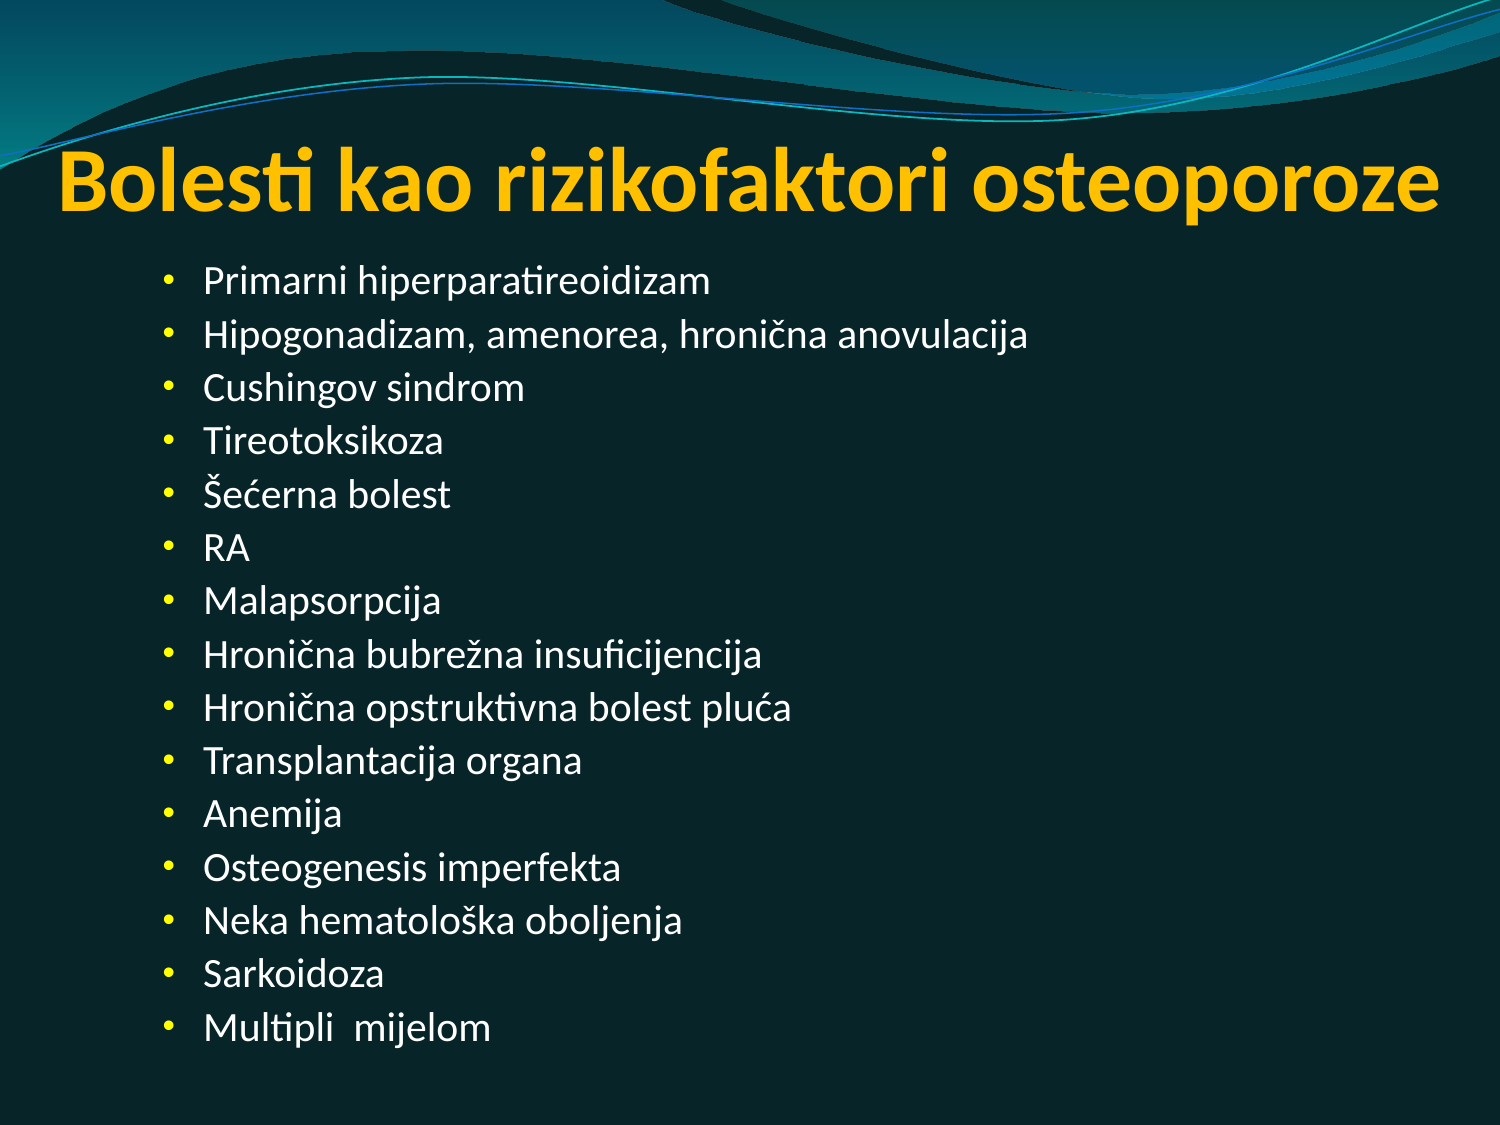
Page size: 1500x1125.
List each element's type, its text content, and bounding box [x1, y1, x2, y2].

title Bolesti kao rizikofaktori osteoporoze [40, 109, 1460, 230]
list Primarni hiperparatireoidizam Hipogonadizam, amenorea, hronična anovulacija Cushingov sindrom Tireotoksikoza Šećerna bolest RA Malapsorpcija Hronična bubrežna insuficijencija Hronična opstruktivna bolest pluća Transplantacija organa Anemija Osteogenesis imperfekta Neka hematološka oboljenja Sarkoidoza Multipli mijelom [82, 251, 1500, 1125]
